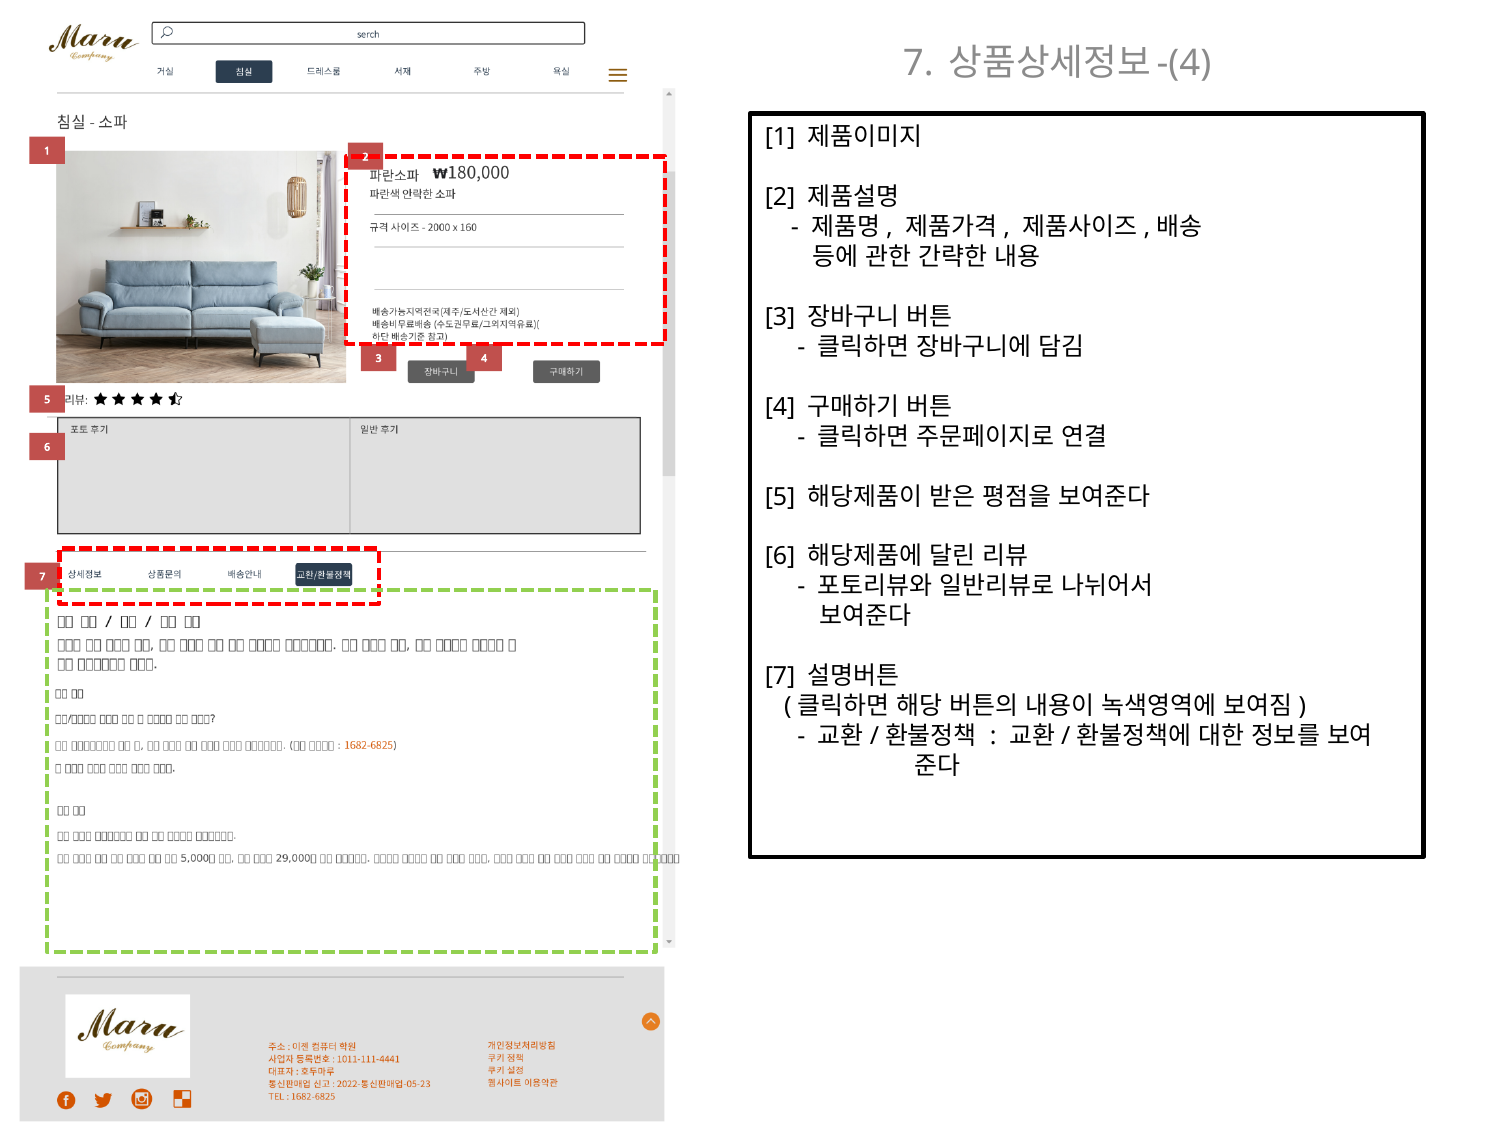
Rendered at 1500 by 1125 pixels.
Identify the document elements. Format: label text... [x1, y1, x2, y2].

subtitle 7. 상품상세정보-(4) [714, 30, 1400, 90]
picture [0, 0, 680, 1125]
text_box [1] 제품이미지 [2] 제품설명 - 제품명, 제품가격, 제품사이즈,배송 등에 관한 간략한 내용 [3] 장바구니 버튼 - 클릭하면 장바구니에 담김 [4] 구매하기 버튼 - 클릭하면 주문페이지로 연결 [5] 해당제품이 받은 평점을 보여준다 [6] 해당제품에 달린 리뷰 - 포토리뷰와 일반리뷰로 나뉘어서 보여준다 [7] 설명버튼 (클릭하면 해당 버튼의 내용이 녹색영역에 보여짐) - 교환/환불정책 : 교환/환불정책에 대한 정보를 보여 준다 [750, 113, 1424, 857]
